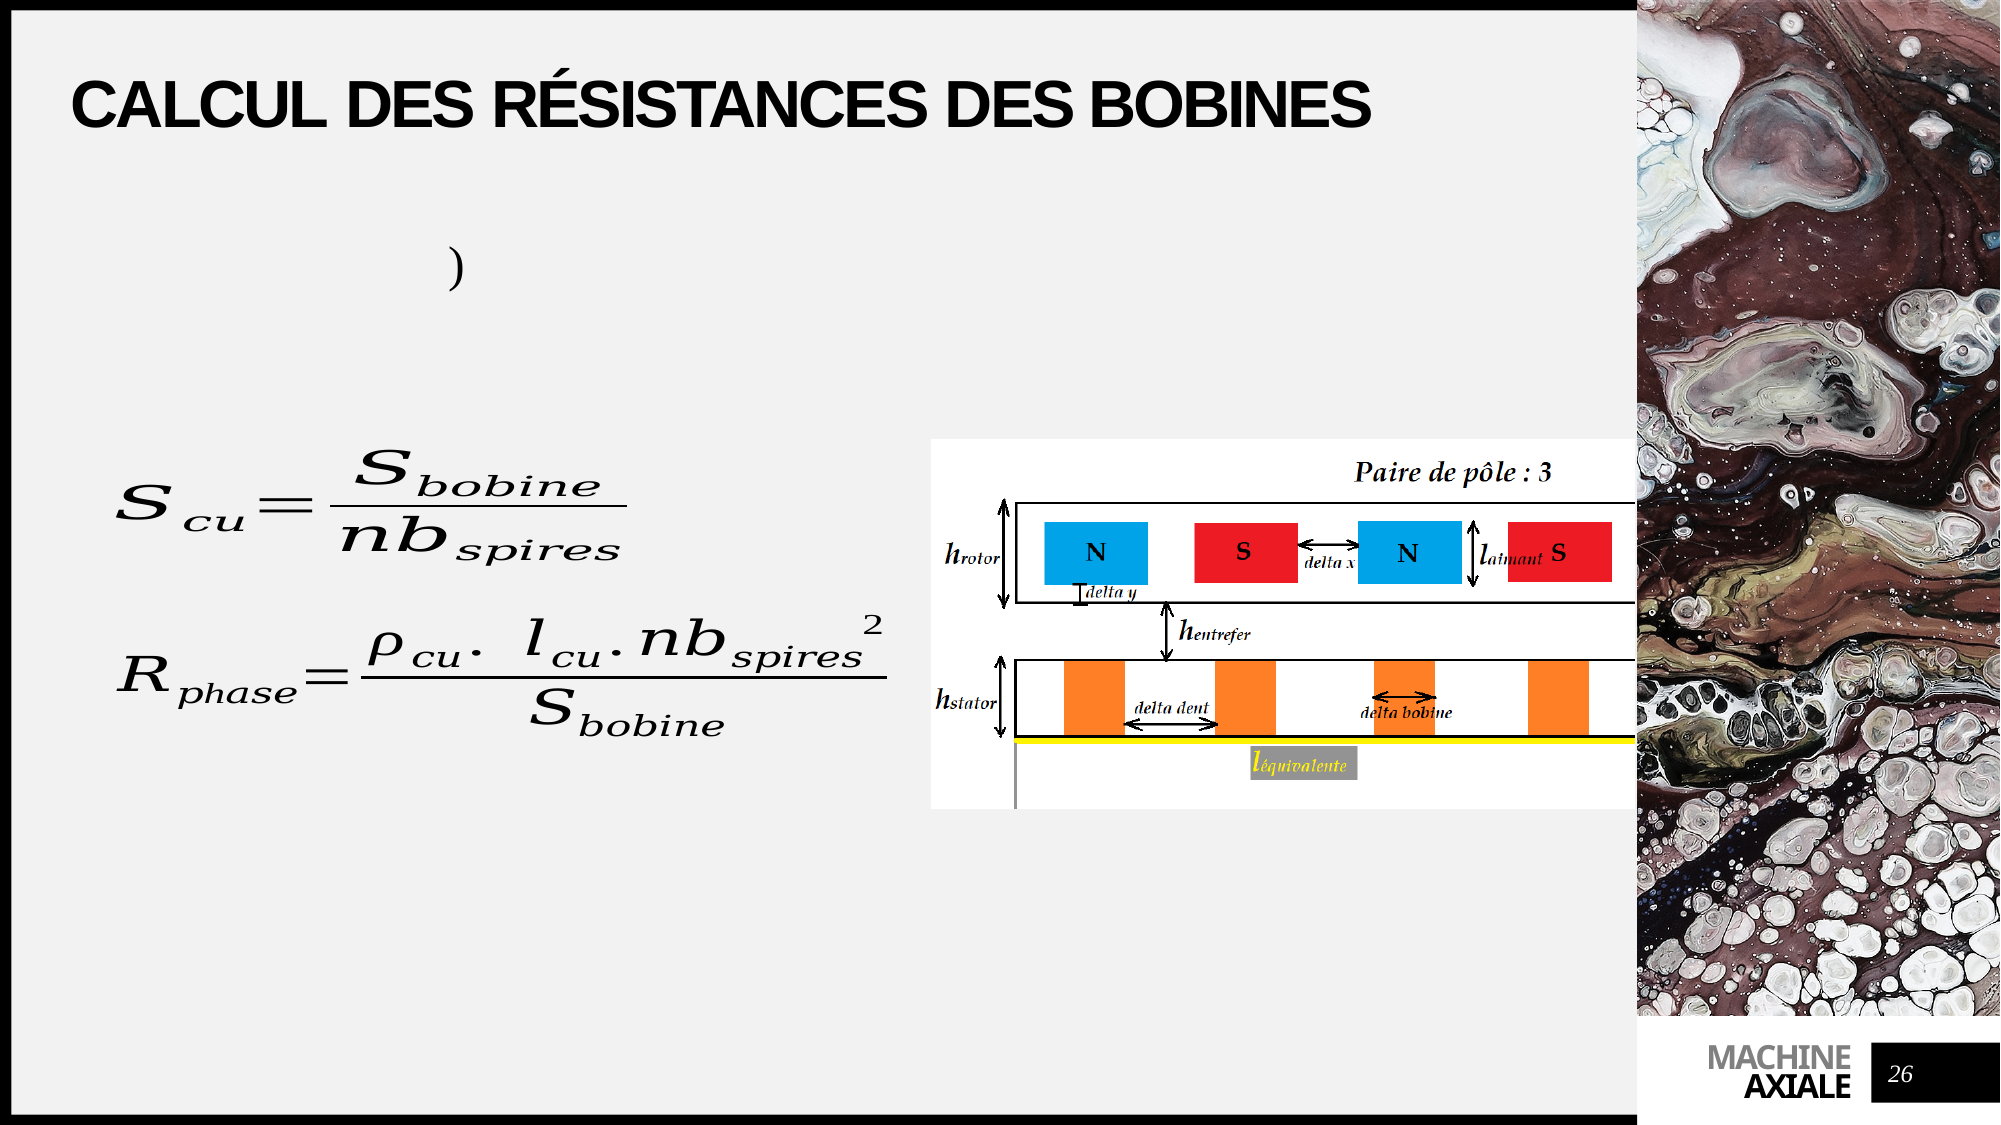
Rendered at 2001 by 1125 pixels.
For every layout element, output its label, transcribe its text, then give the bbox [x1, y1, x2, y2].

picture [930, 439, 1635, 809]
title Calcul des Résistances des Bobines [70, 70, 1580, 142]
picture [1637, 0, 2000, 1016]
slide_number 26 [1877, 1050, 1924, 1096]
